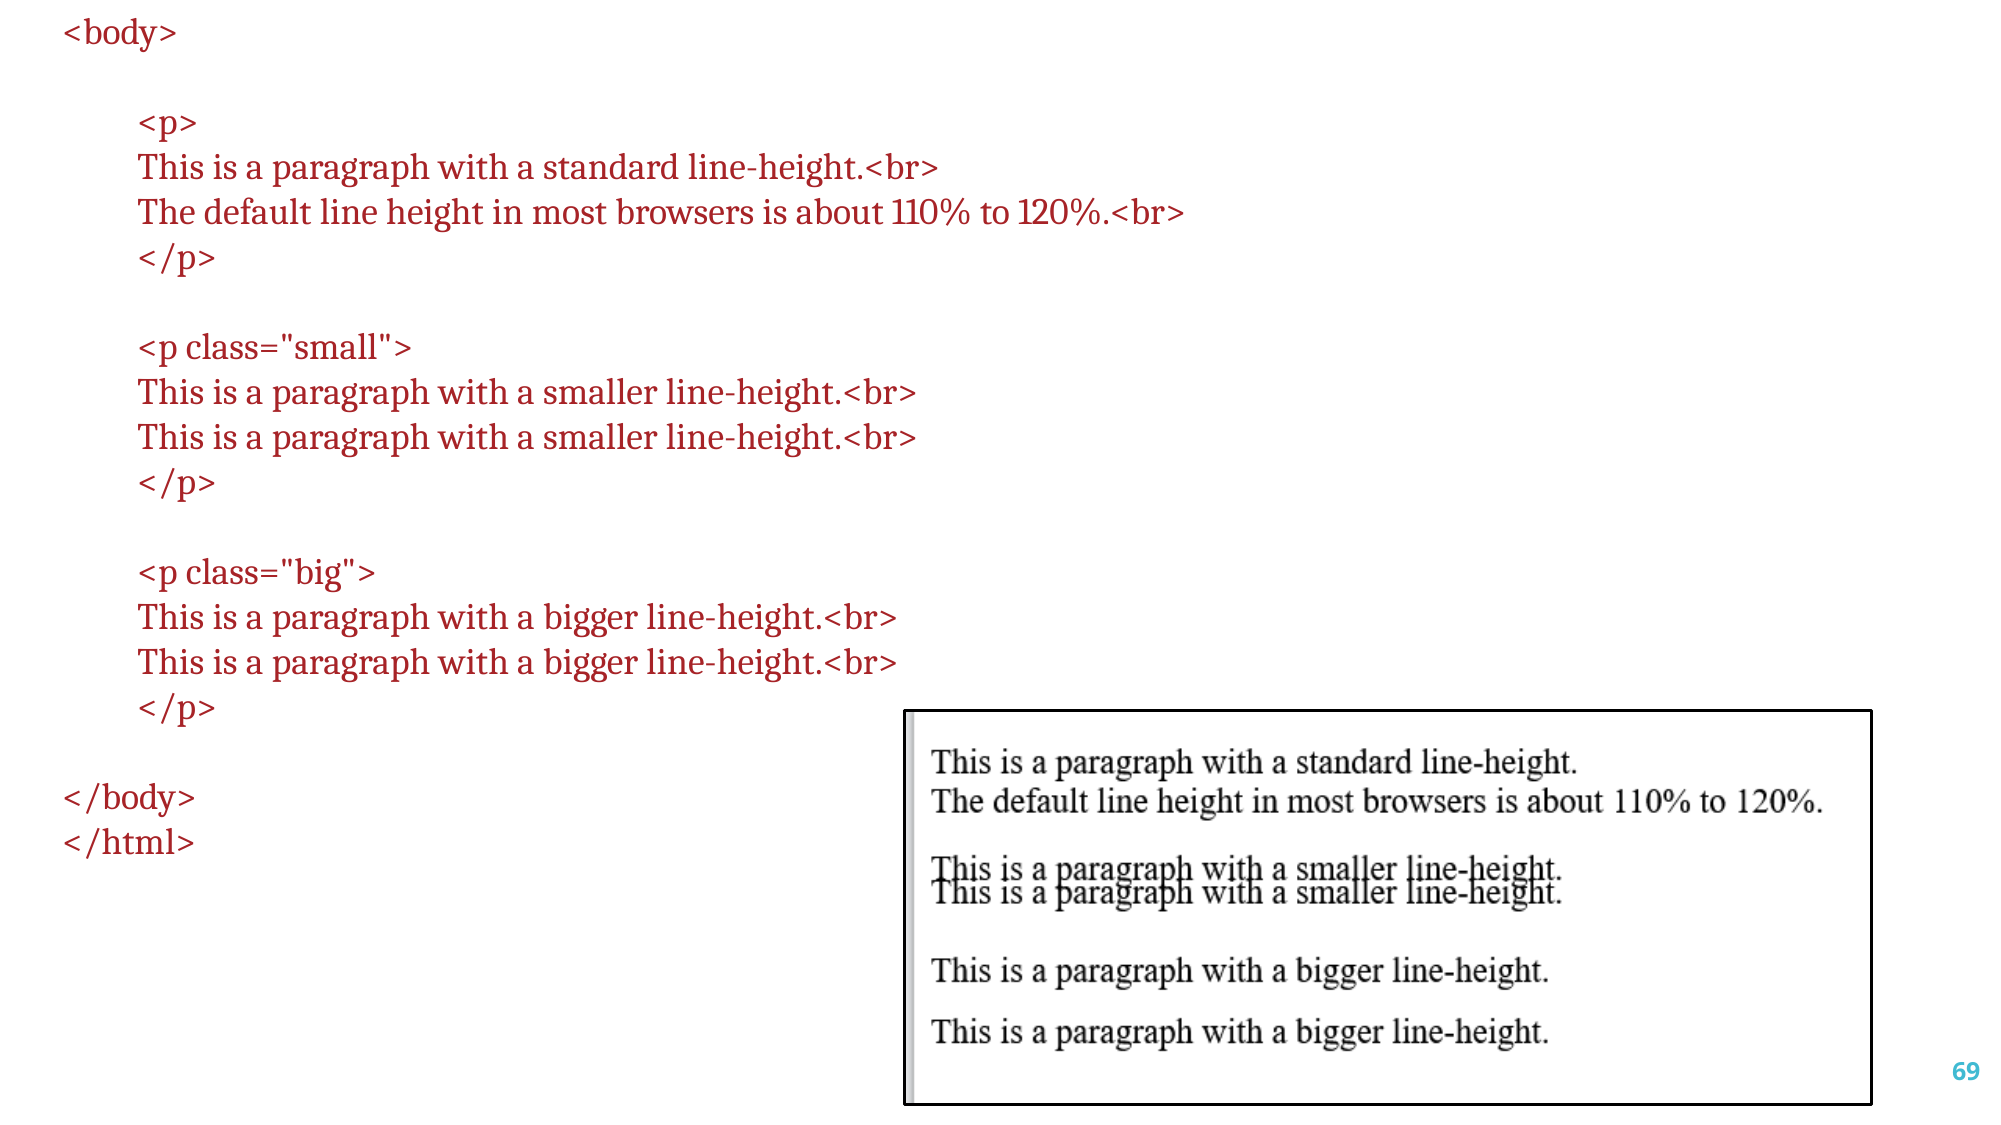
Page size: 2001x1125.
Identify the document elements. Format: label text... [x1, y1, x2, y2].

text_box <body> <p> This is a paragraph with a standard line-height.<br> The default line height in most browsers is about 110% to 120%.<br> </p> <p class="small"> This is a paragraph with a smaller line-height.<br> This is a paragraph with a smaller line-height.<br> </p> <p class="big"> This is a paragraph with a bigger line-height.<br> This is a paragraph with a bigger line-height.<br> </p> </body> </html> [47, 0, 1773, 960]
slide_number 69 [1873, 1042, 1996, 1103]
picture [905, 711, 1871, 1103]
